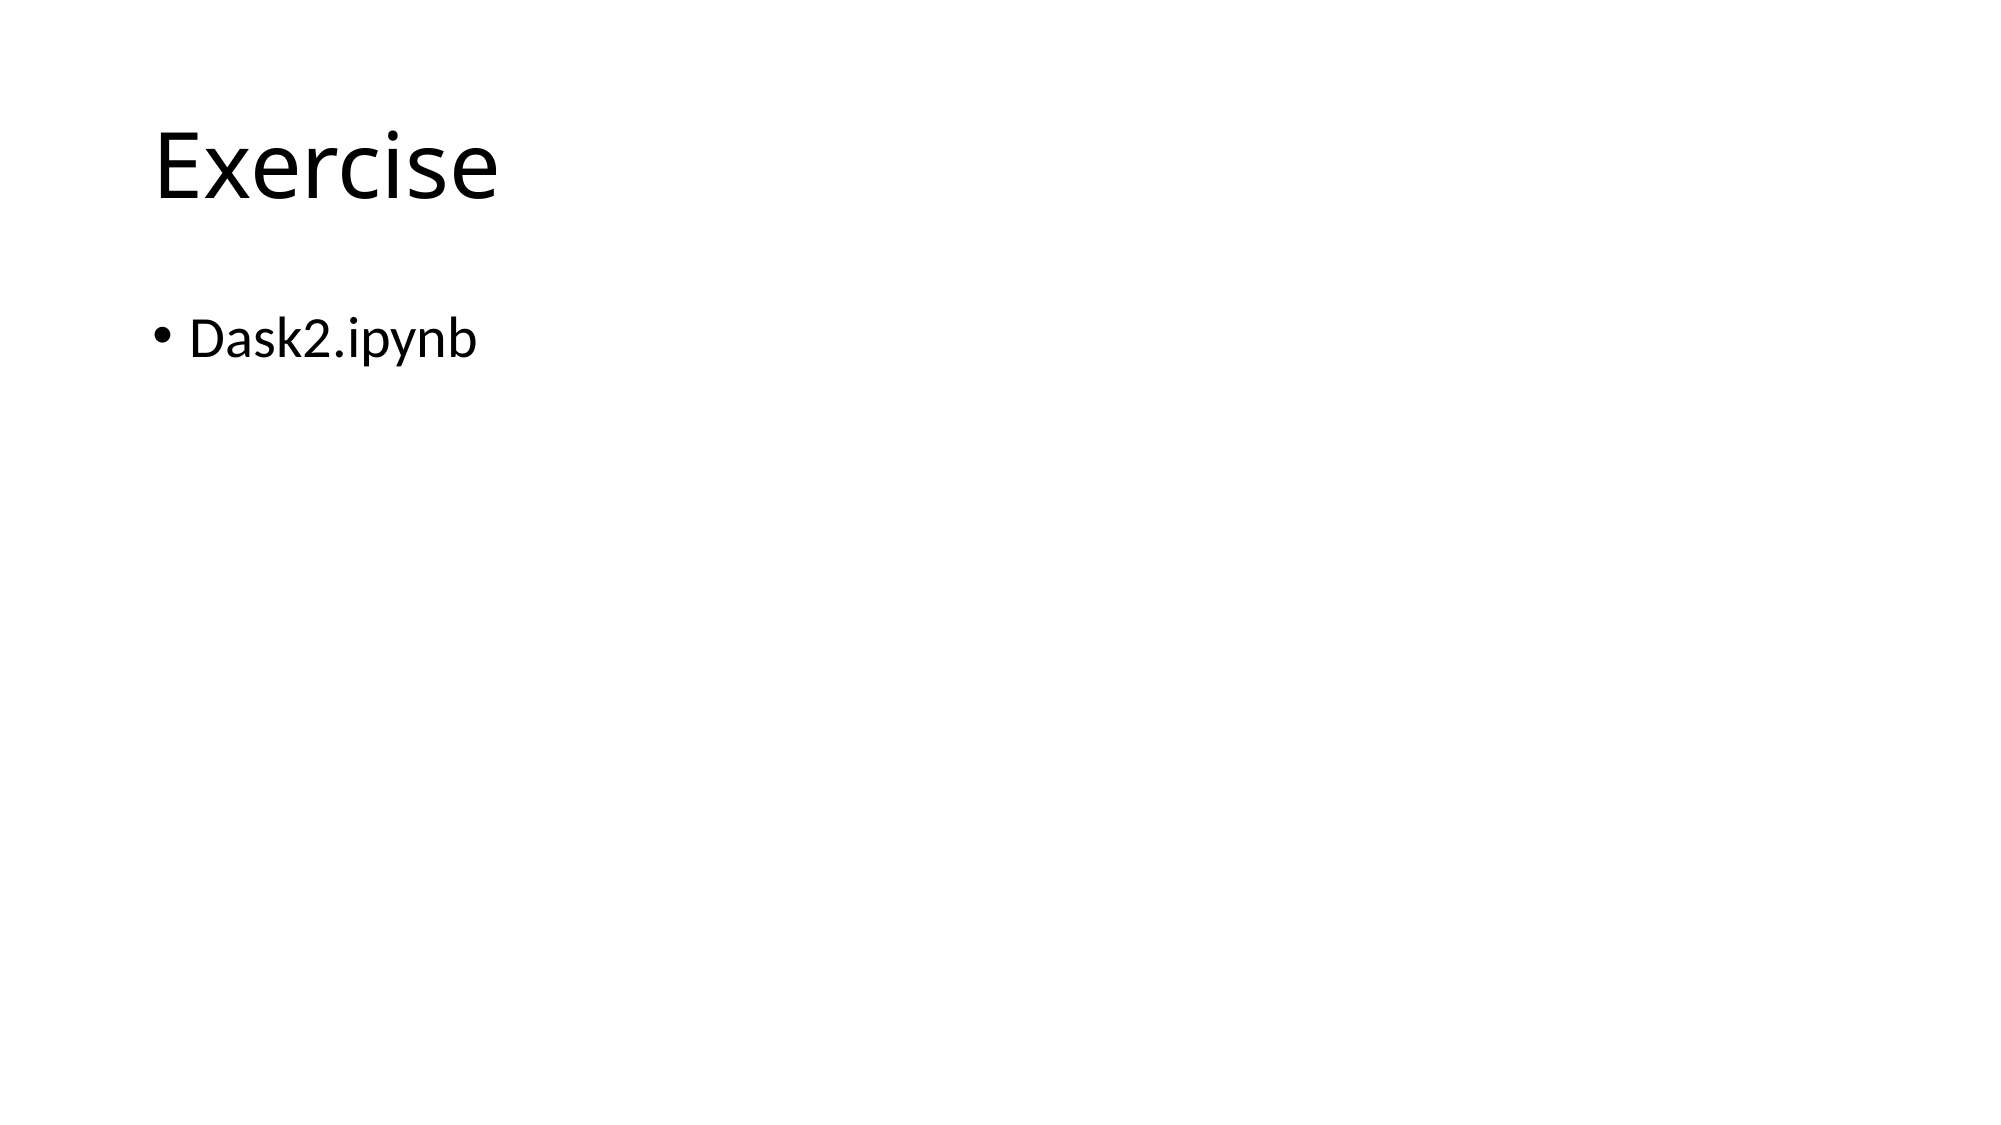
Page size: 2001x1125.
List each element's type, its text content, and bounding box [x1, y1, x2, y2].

title Exercise [137, 59, 1863, 278]
list Dask2.ipynb [137, 299, 1863, 1014]
